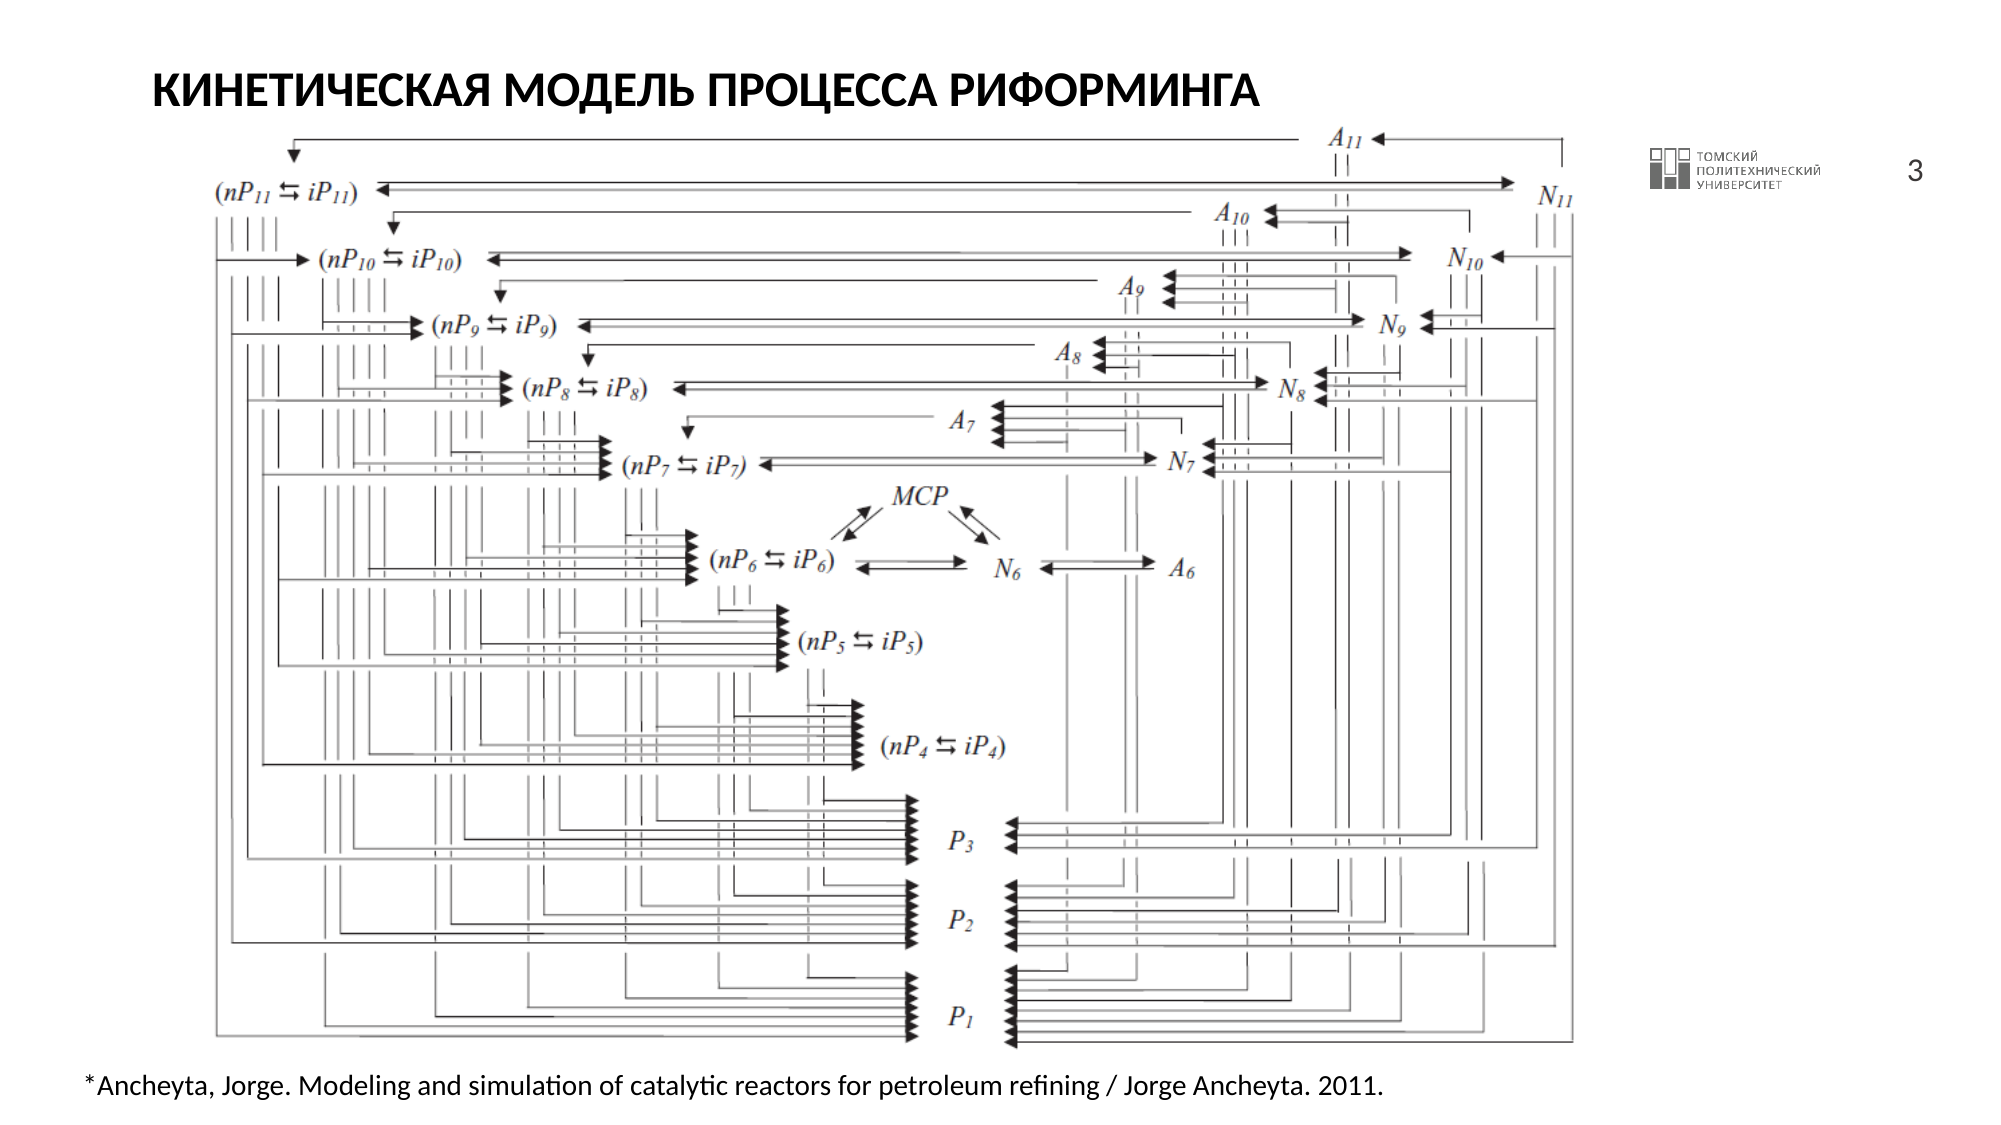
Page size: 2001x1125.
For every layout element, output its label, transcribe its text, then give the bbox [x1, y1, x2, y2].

picture [1650, 148, 1820, 189]
picture [203, 123, 1587, 1059]
text_box *Ancheyta, Jorge. Modeling and simulation of catalytic reactors for petroleum refining / Jorge Ancheyta. 2011. [67, 1058, 1786, 1109]
title КИНЕТИЧЕСКАЯ МОДЕЛЬ ПРОЦЕССА РИФОРМИНГА [137, 24, 1755, 156]
